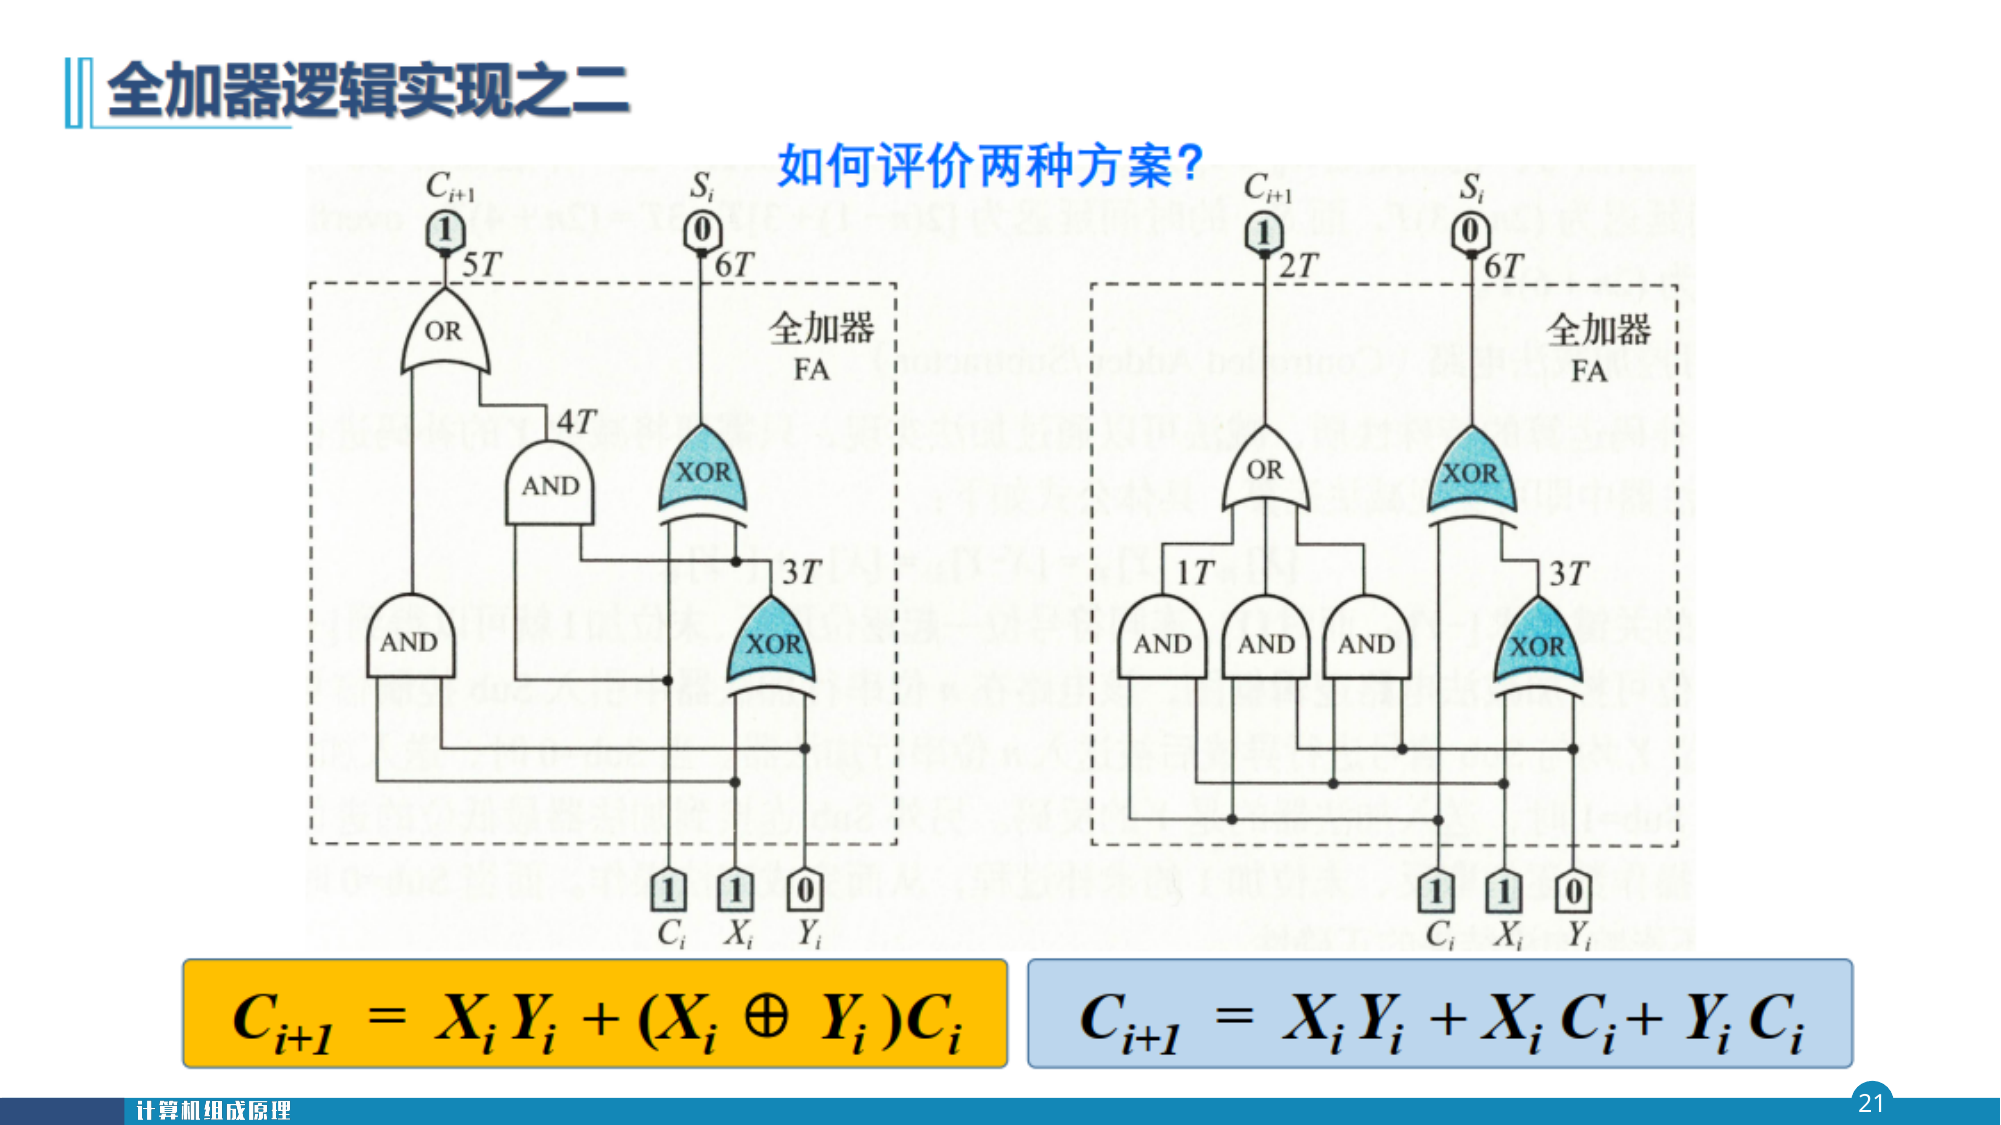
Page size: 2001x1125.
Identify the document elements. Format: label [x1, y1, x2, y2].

picture [37, 24, 1862, 1080]
